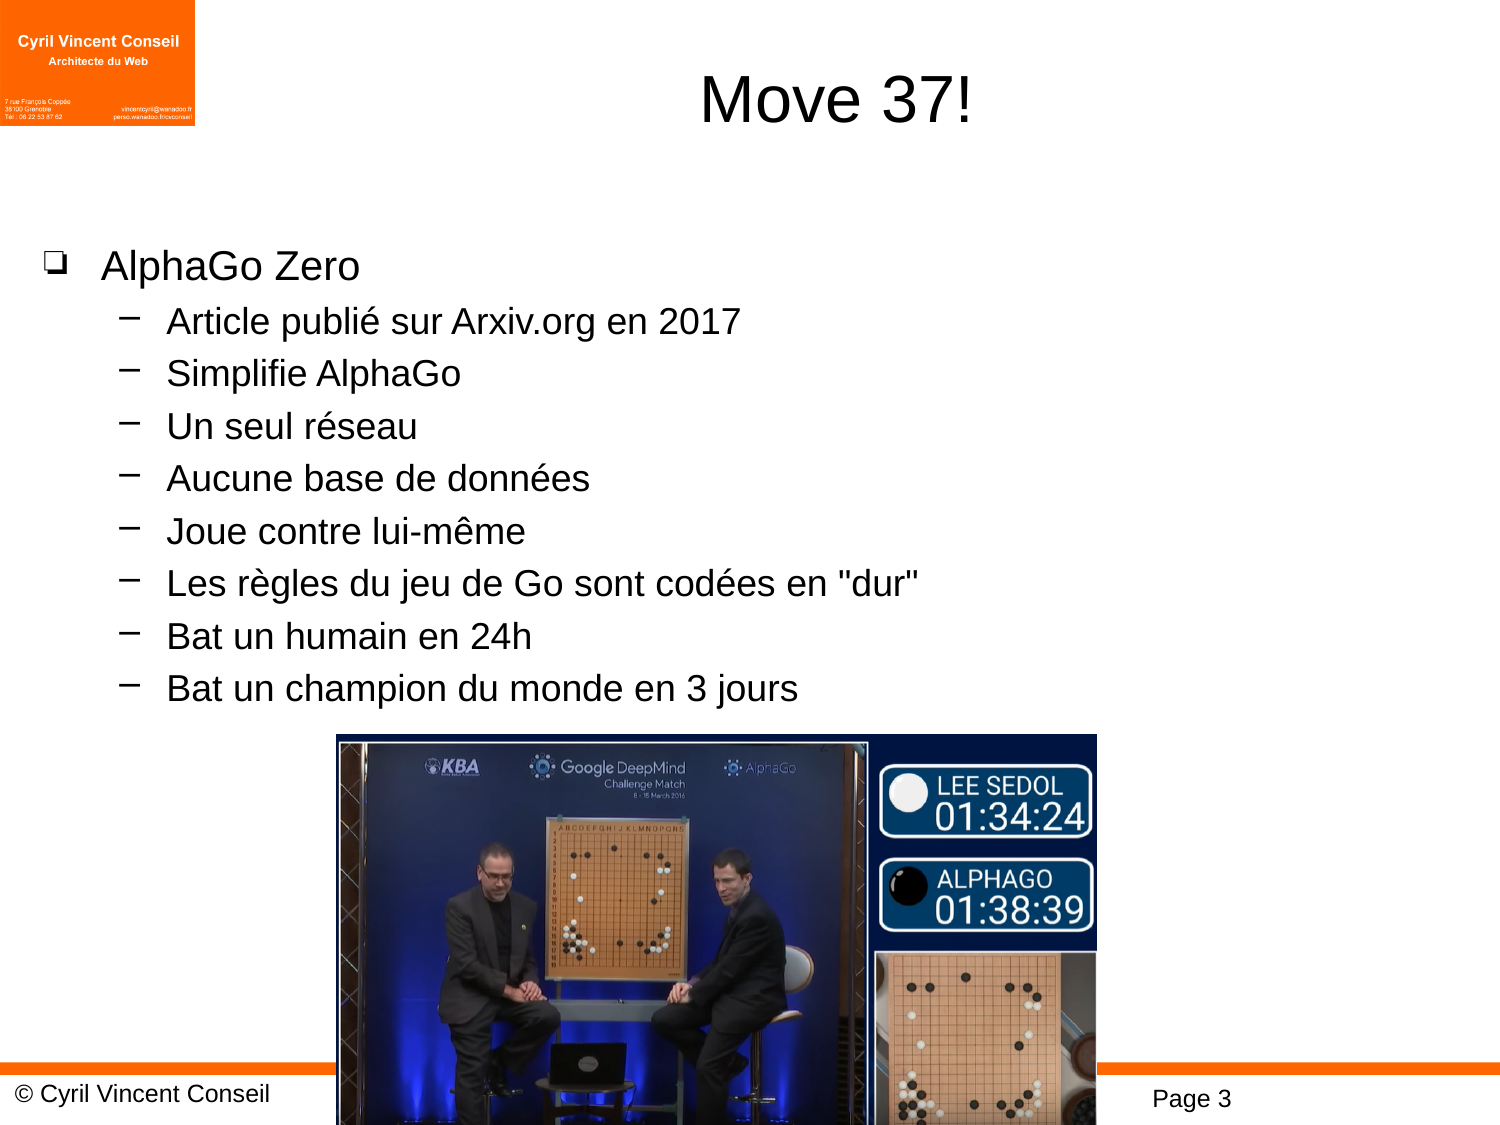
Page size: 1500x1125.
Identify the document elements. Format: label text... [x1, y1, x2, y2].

picture [0, 0, 195, 126]
picture [336, 734, 1098, 1125]
list AlphaGo Zero Article publié sur Arxiv.org en 2017 Simplifie AlphaGo Un seul réseau Aucune base de données Joue contre lui-même Les règles du jeu de Go sont codées en "dur" Bat un humain en 24h Bat un champion du monde en 3 jours [29, 231, 1468, 693]
title Move 37! [194, 2, 1480, 190]
